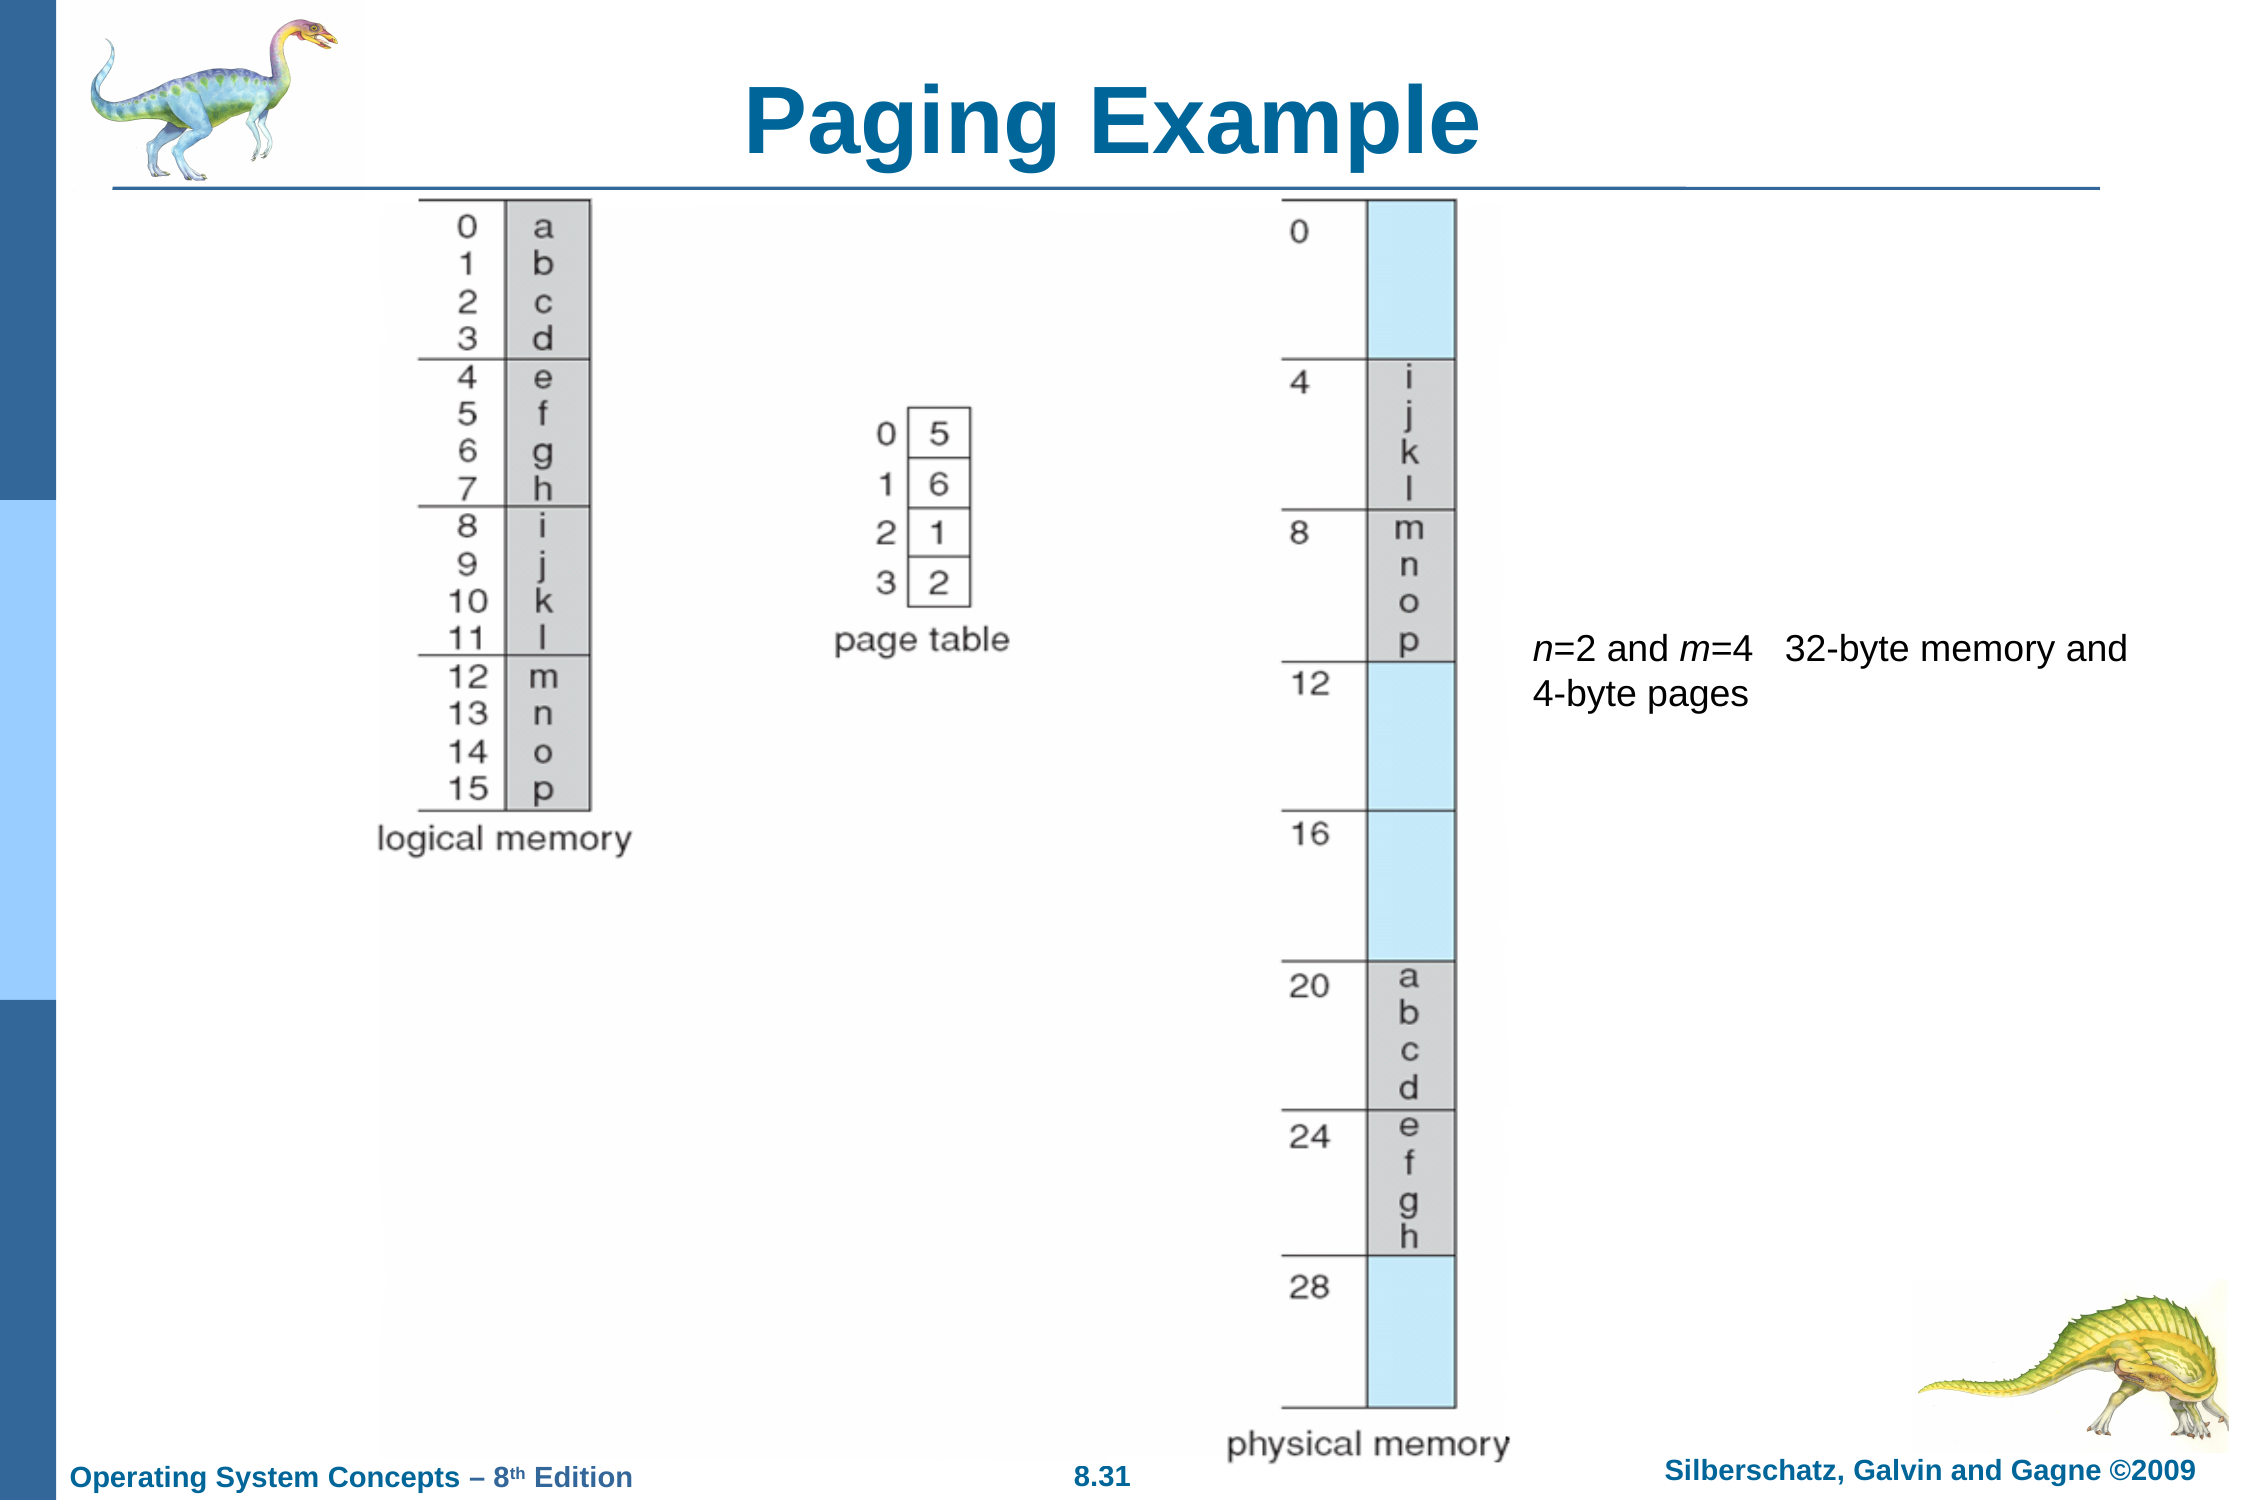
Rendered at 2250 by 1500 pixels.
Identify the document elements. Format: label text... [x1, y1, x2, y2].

picture [1913, 1279, 2229, 1453]
title Paging Example [119, 49, 2108, 184]
text_box n=2 and m=4 32-byte memory and 4-byte pages [1514, 613, 2169, 725]
picture [70, 0, 365, 199]
picture [366, 197, 1512, 1466]
